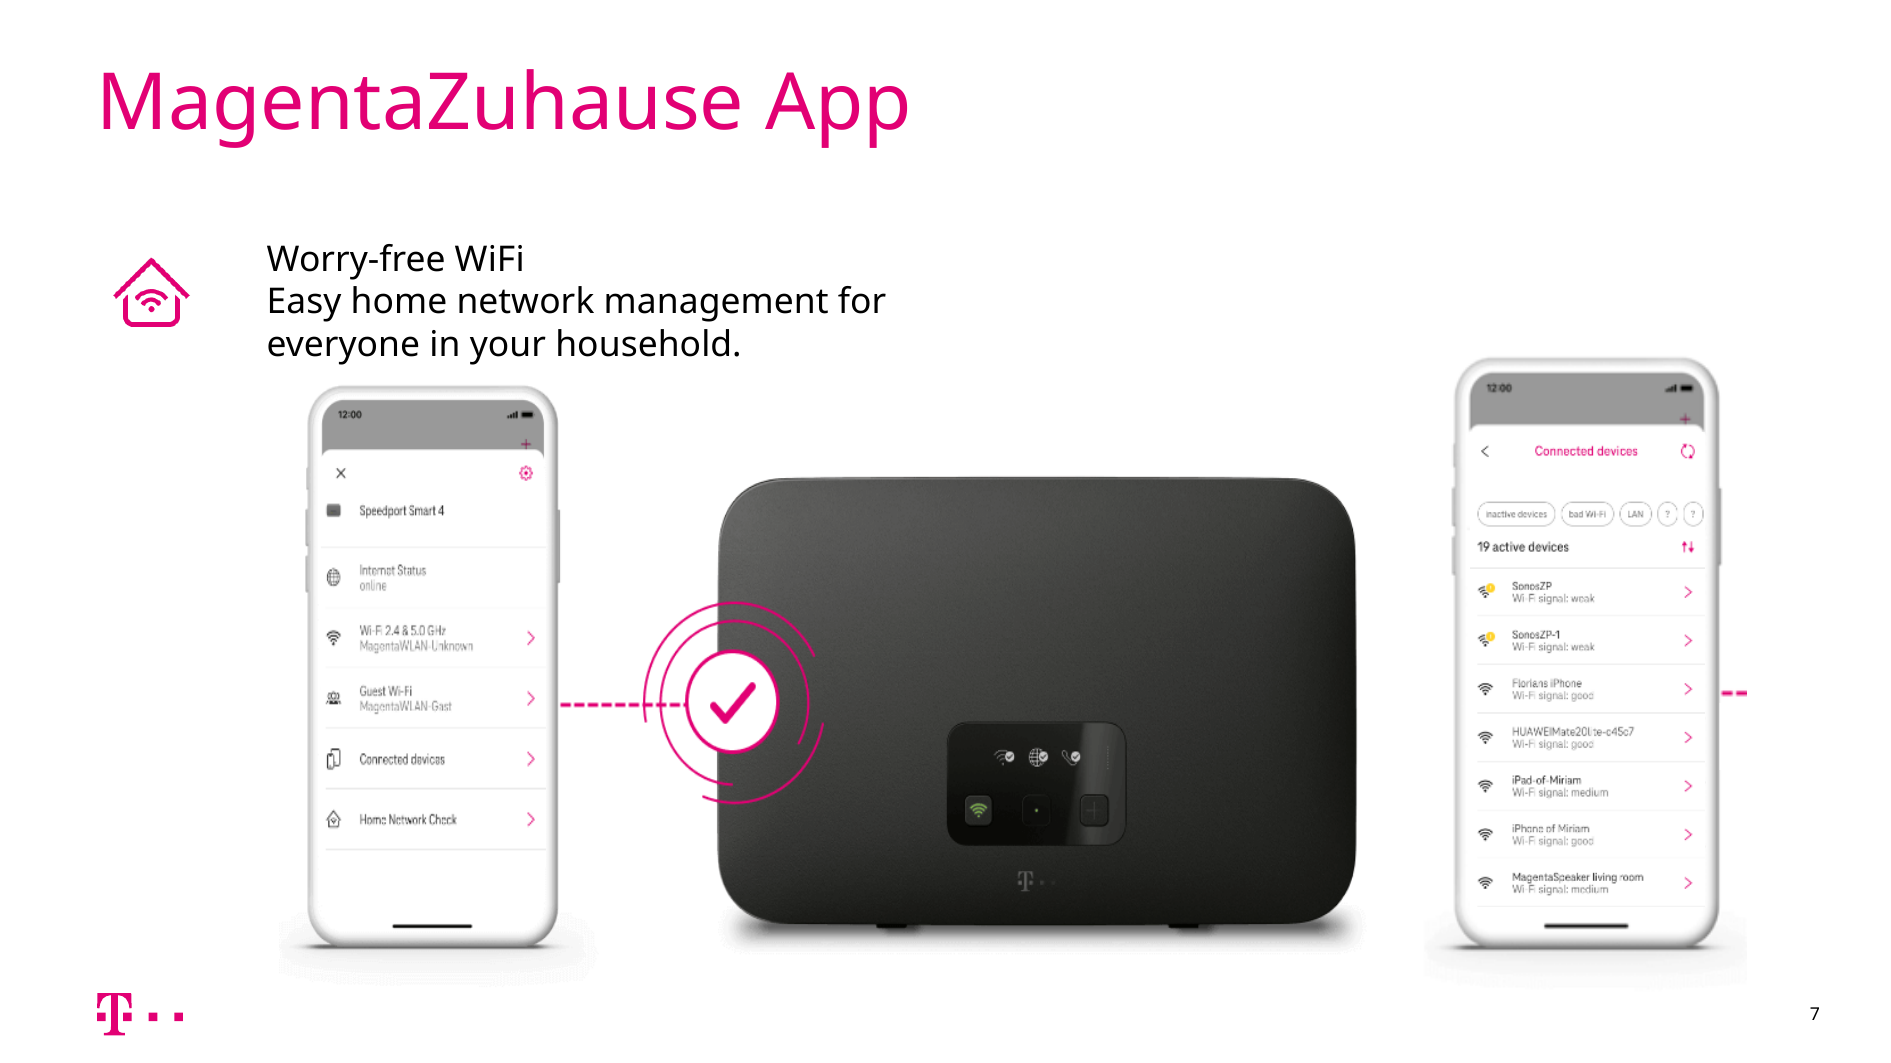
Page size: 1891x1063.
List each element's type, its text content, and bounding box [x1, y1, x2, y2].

picture [111, 254, 191, 333]
slide_number 7 [1810, 989, 1850, 1040]
title MagentaZuhause App [96, 34, 1794, 147]
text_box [279, 332, 1778, 1003]
text_box Worry-free WiFi Easy home network management for everyone in your household. [264, 228, 960, 394]
